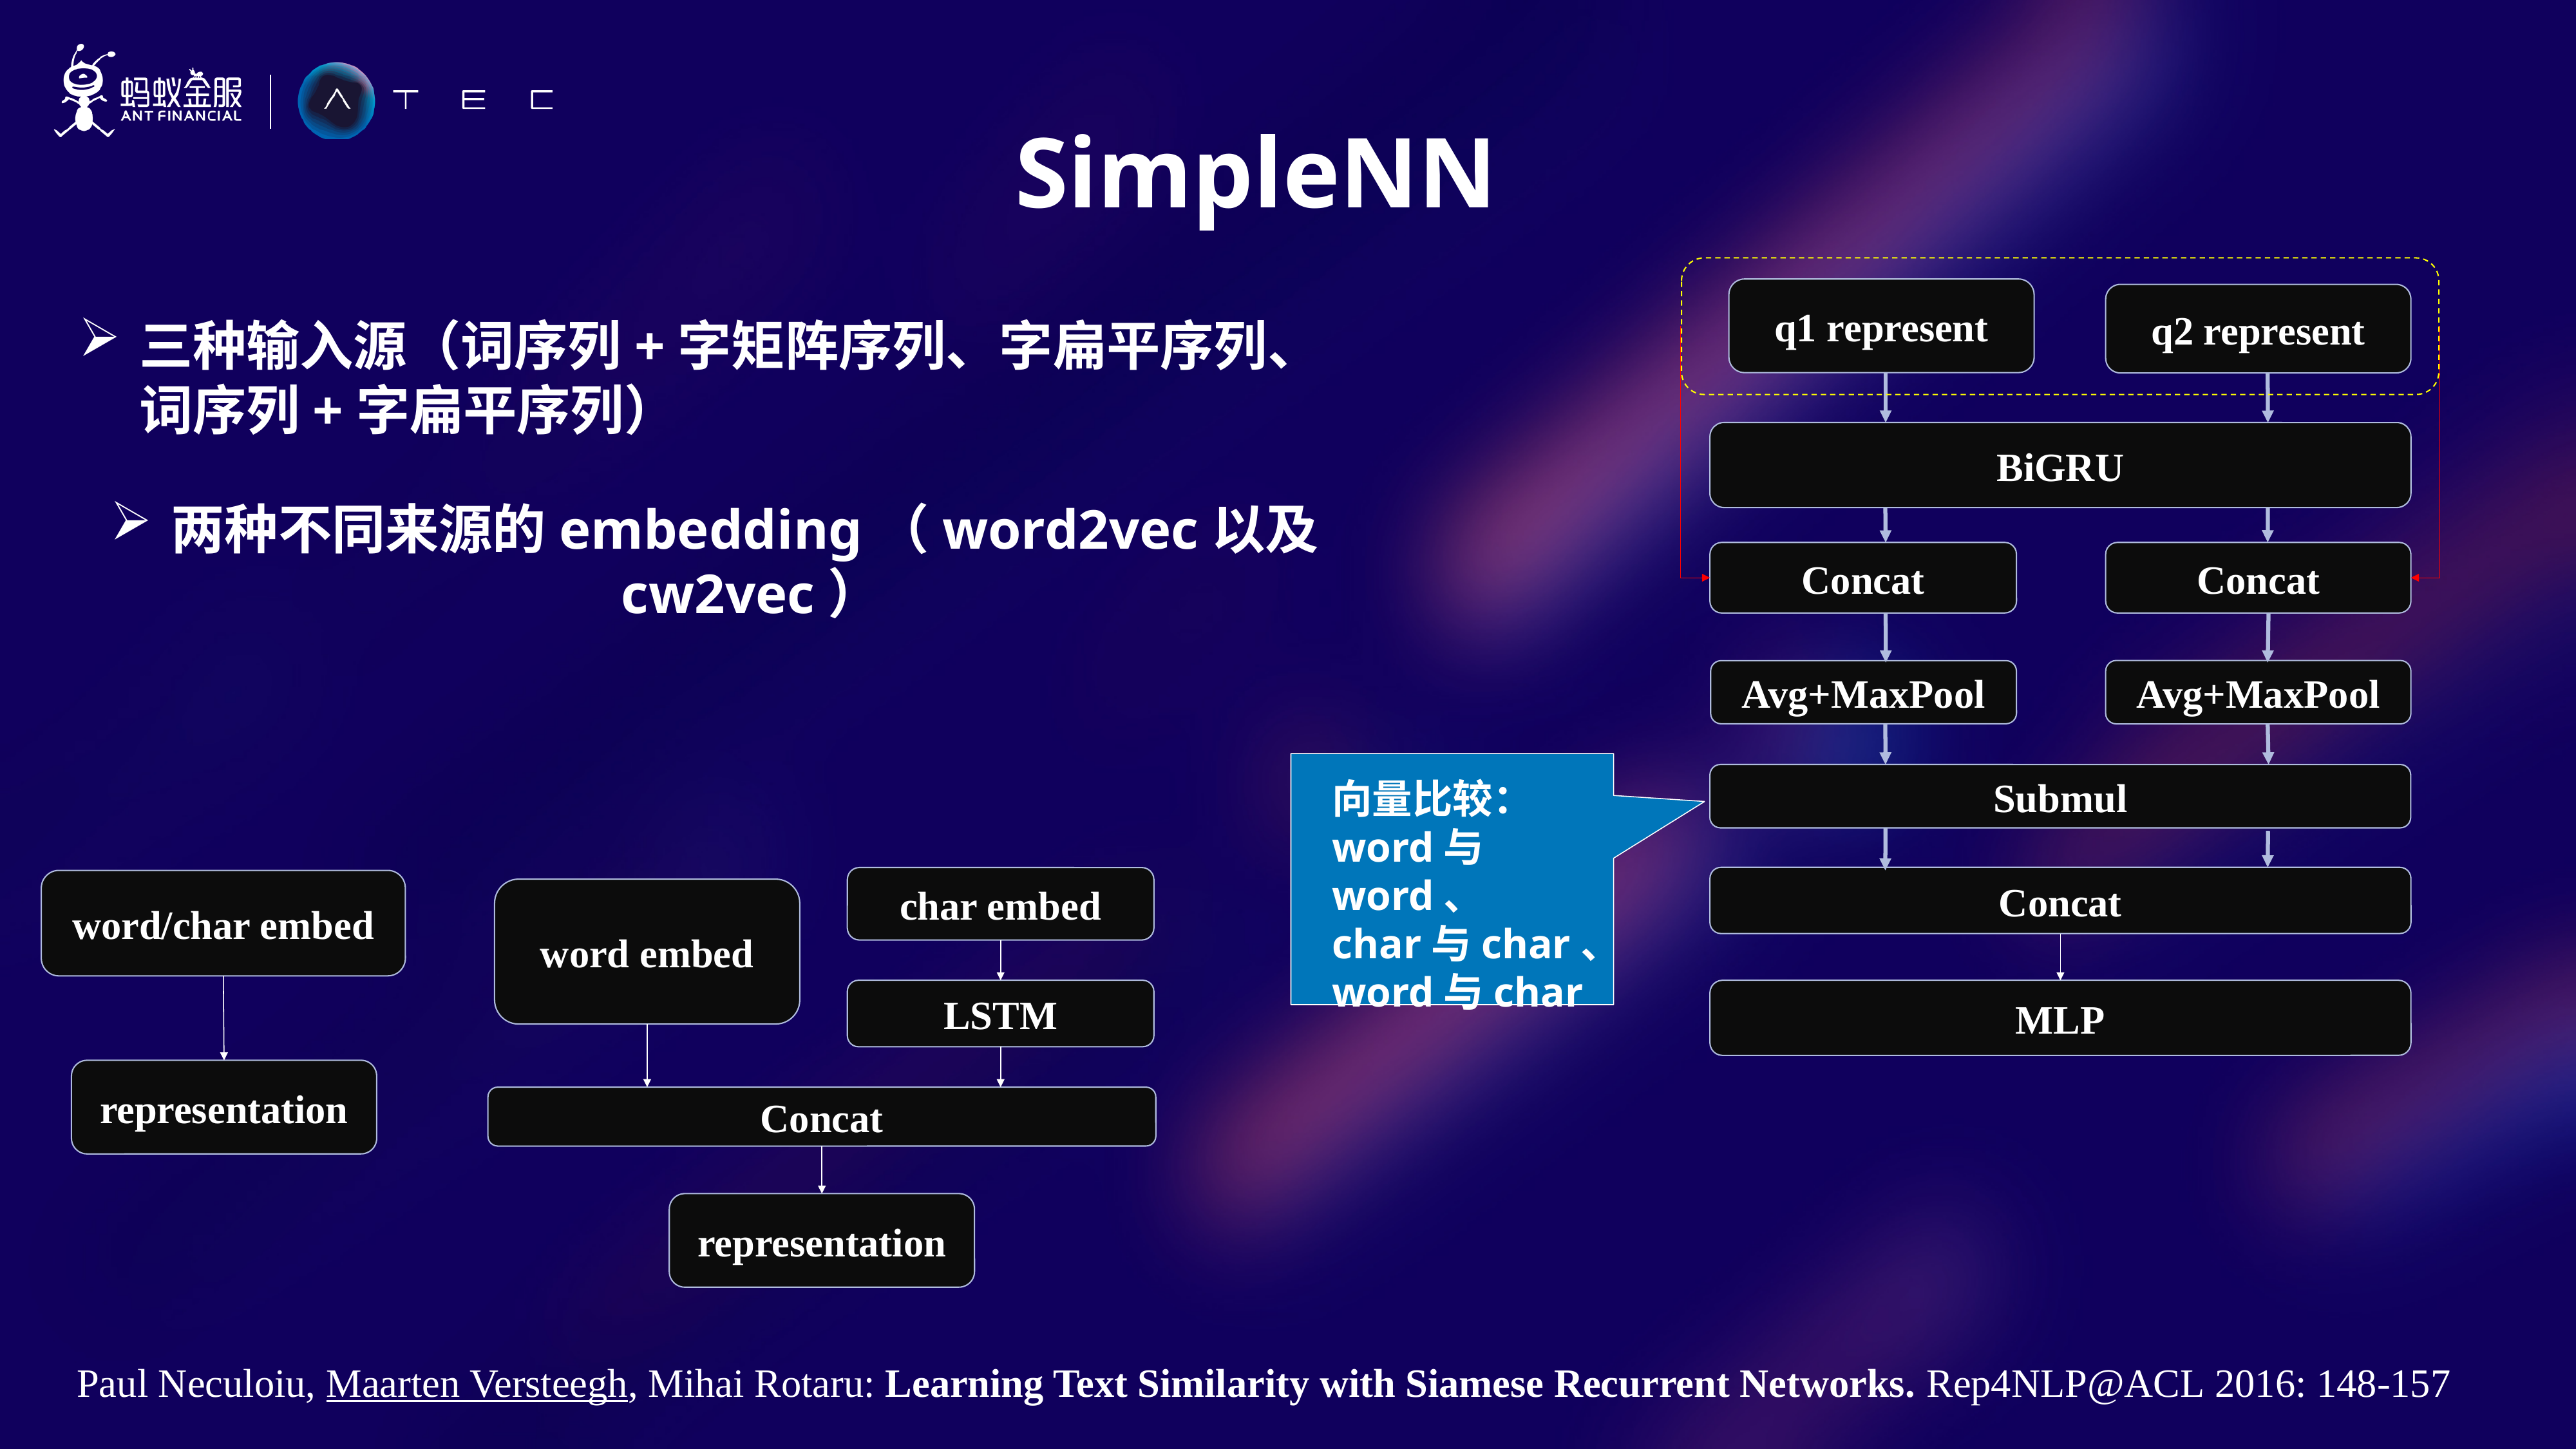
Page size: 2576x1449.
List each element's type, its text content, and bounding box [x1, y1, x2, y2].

picture [0, 0, 2576, 1449]
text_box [1681, 258, 2439, 1056]
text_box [41, 870, 406, 1154]
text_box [1291, 753, 1645, 1005]
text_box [488, 867, 1156, 1287]
text_box SimpleNN [757, 108, 1730, 230]
text_box Paul Neculoiu, Maarten Versteegh, Mihai Rotaru: Learning Text Similarity with Siamese Recurrent Networks. Rep4NLP@ACL 2016: 148-157 [67, 1352, 2545, 1410]
text_box 两种不同来源的embedding（word2vec以及cw2vec） [67, 490, 1376, 677]
text_box 三种输入源（词序列+字矩阵序列、字扁平序列、词序列+字扁平序列） [69, 229, 1357, 446]
